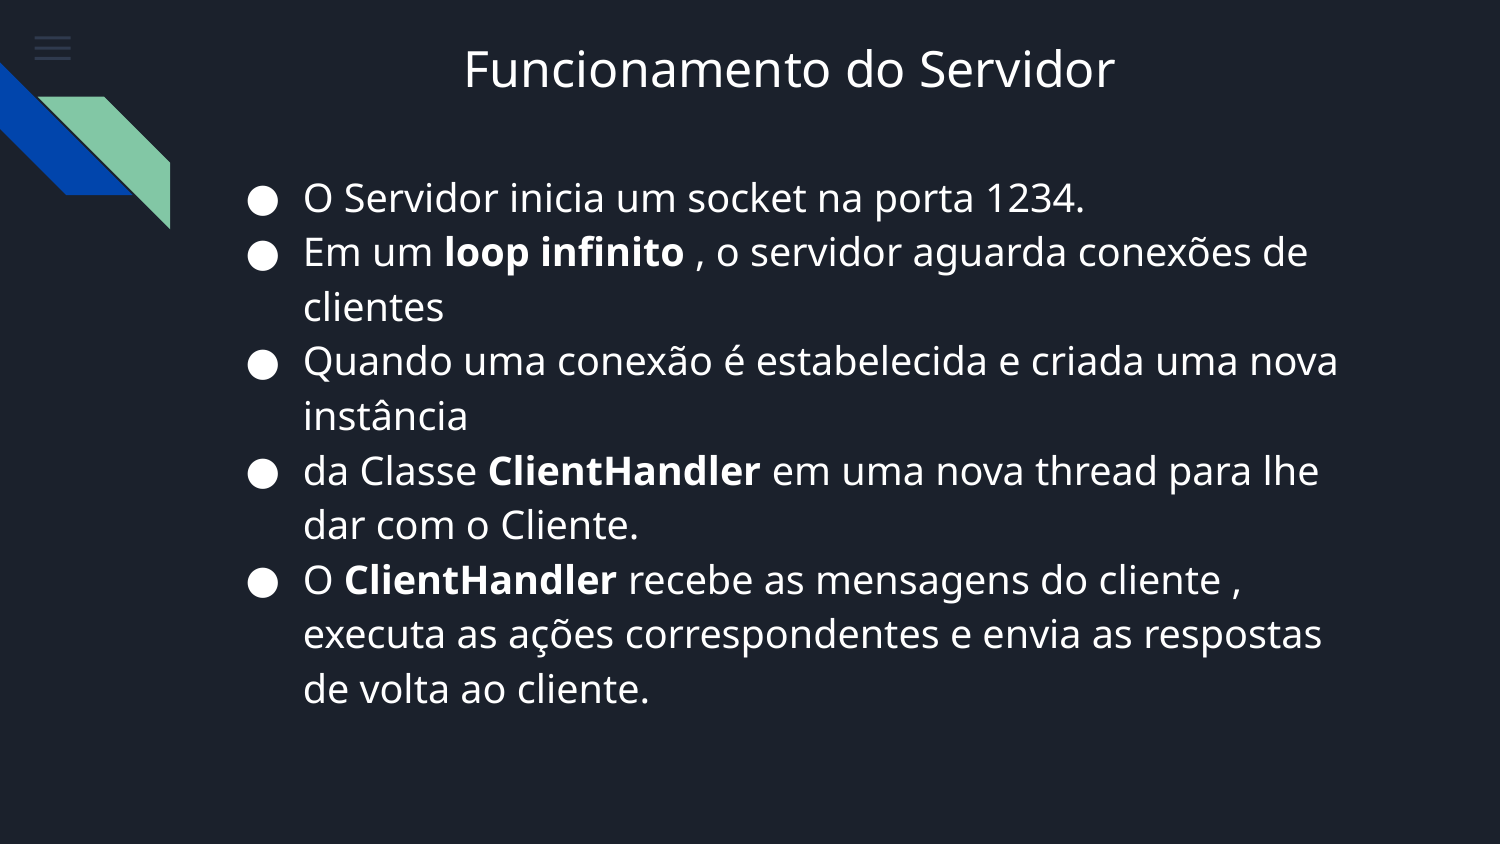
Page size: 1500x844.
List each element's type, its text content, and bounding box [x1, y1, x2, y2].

list O Servidor inicia um socket na porta 1234. Em um loop infinito , o servidor aguarda conexões de clientes Quando uma conexão é estabelecida e criada uma nova instância da Classe ClientHandler em uma nova thread para lhe dar com o Cliente. O ClientHandler recebe as mensagens do cliente , executa as ações correspondentes e envia as respostas de volta ao cliente. [212, 150, 1368, 735]
title Funcionamento do Servidor [212, 22, 1368, 150]
